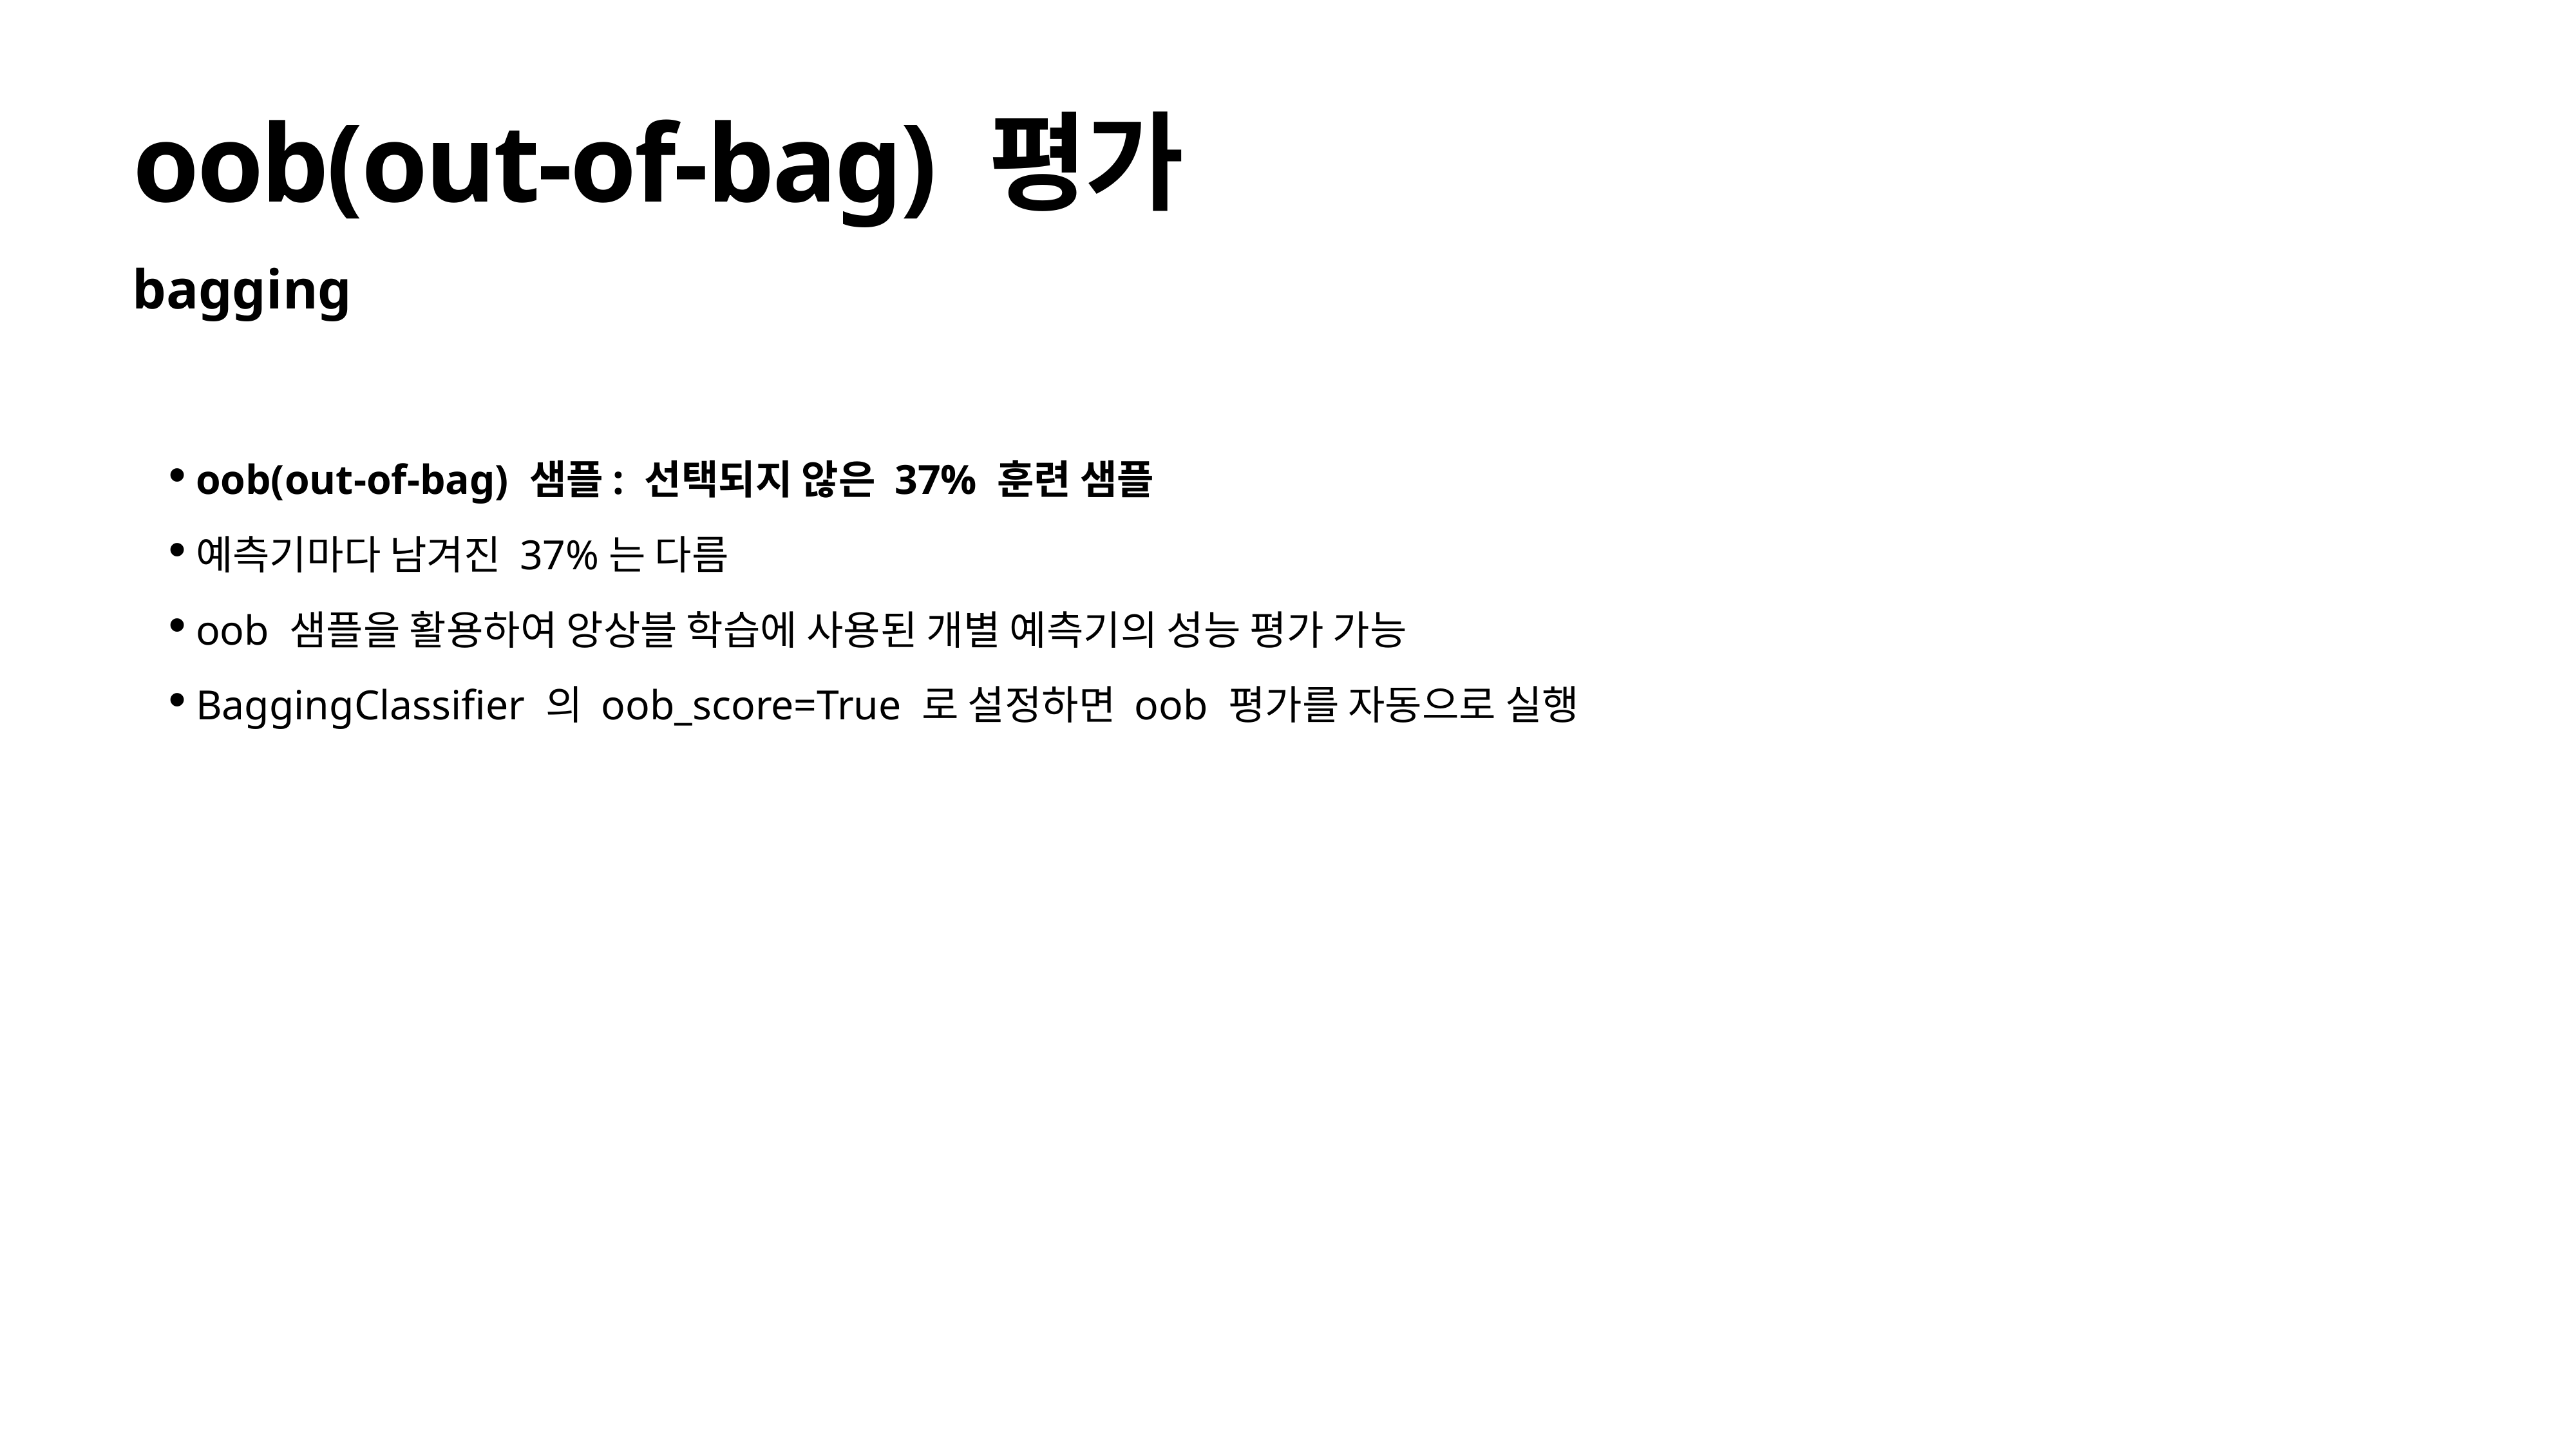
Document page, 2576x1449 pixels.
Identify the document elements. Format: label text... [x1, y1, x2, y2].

list oob(out-of-bag) 샘플: 선택되지 않은 37% 훈련 샘플 예측기마다 남겨진 37%는 다름 oob 샘플을 활용하여 앙상블 학습에 사용된 개별 예측기의 성능 평가 가능 BaggingClassifier 의 oob_score=True 로 설정하면 oob 평가를 자동으로 실행 [127, 448, 2449, 1321]
title oob(out-of-bag) 평가 [127, 113, 2449, 250]
list bagging [127, 250, 2449, 350]
